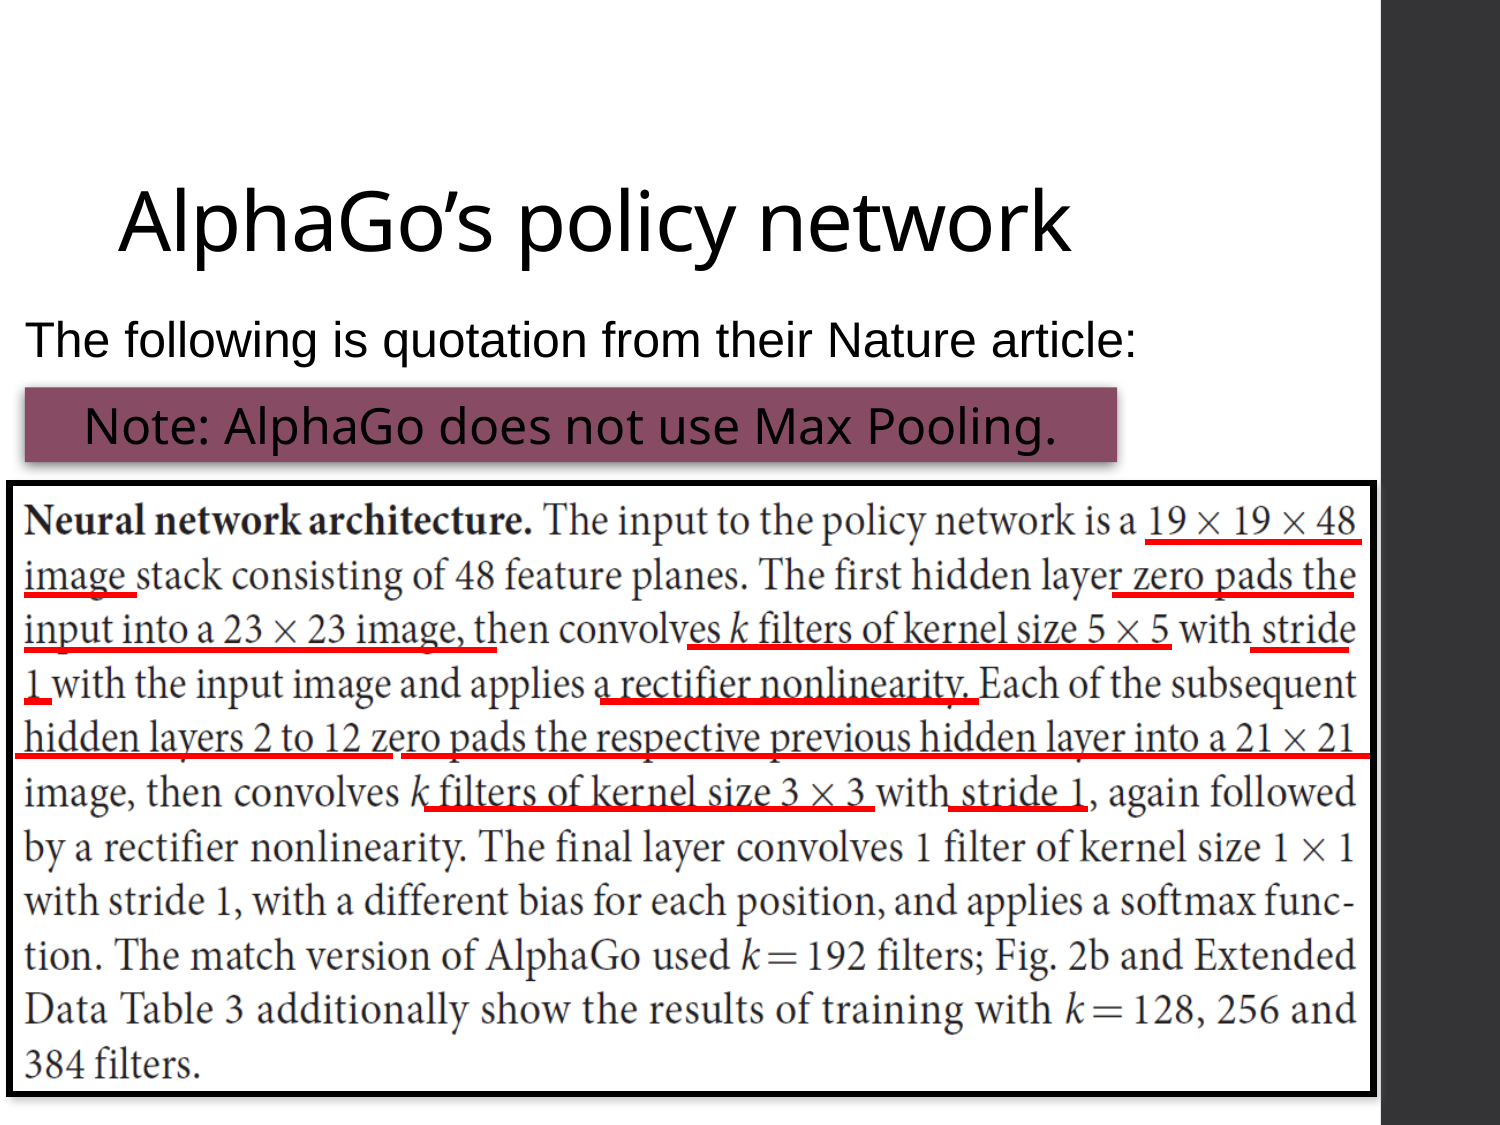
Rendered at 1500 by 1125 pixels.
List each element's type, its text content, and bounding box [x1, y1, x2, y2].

text_box The following is quotation from their Nature article: [9, 299, 1154, 375]
text_box Note: AlphaGo does not use Max Pooling. [24, 387, 1118, 463]
picture [12, 486, 1371, 1092]
title AlphaGo’s policy network [103, 59, 1397, 278]
